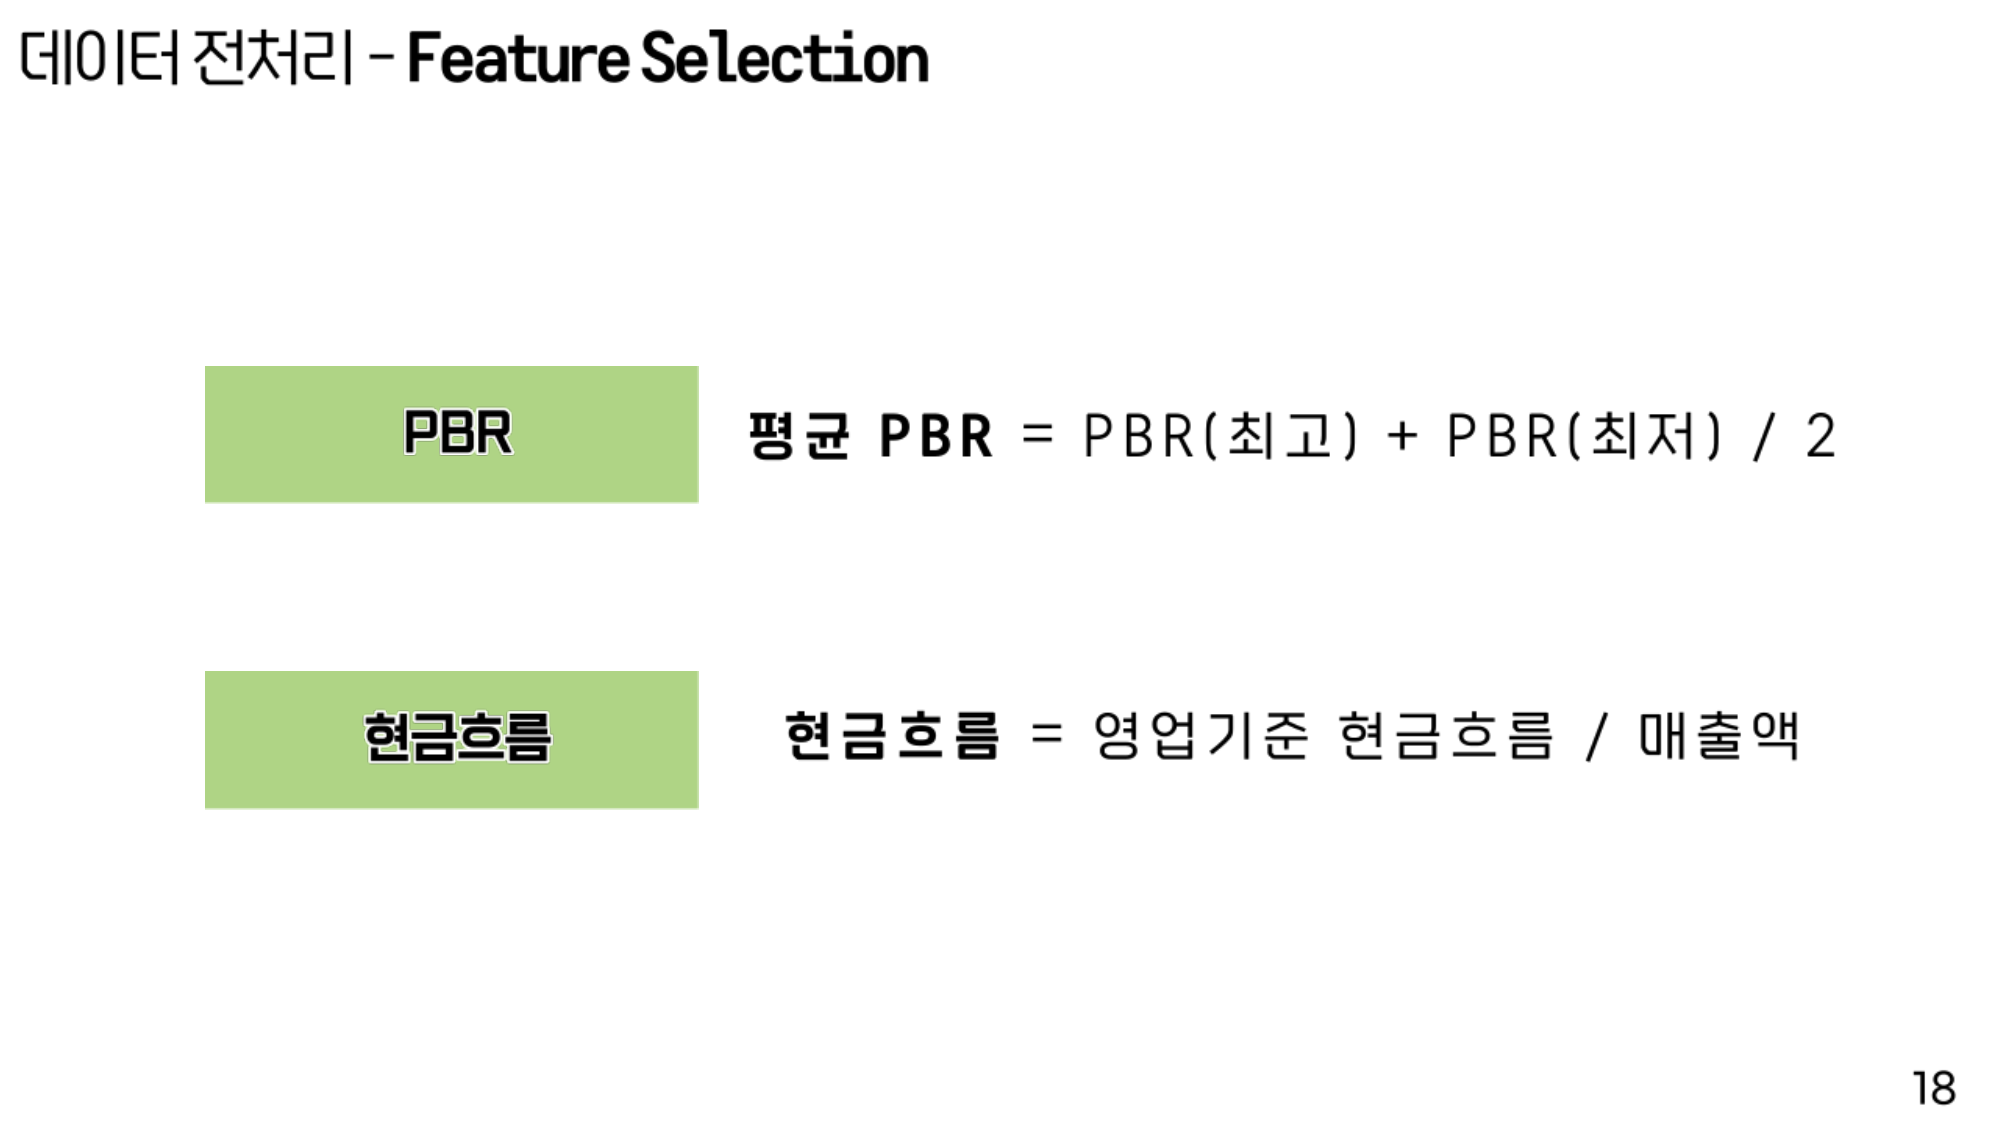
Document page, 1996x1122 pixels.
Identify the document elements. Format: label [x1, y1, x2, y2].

picture [747, 688, 1827, 788]
text_box [205, 671, 699, 810]
text_box [205, 365, 699, 505]
picture [723, 387, 1862, 488]
picture [1869, 1058, 1978, 1122]
picture [0, 0, 955, 116]
picture [114, 375, 580, 519]
picture [114, 680, 618, 827]
